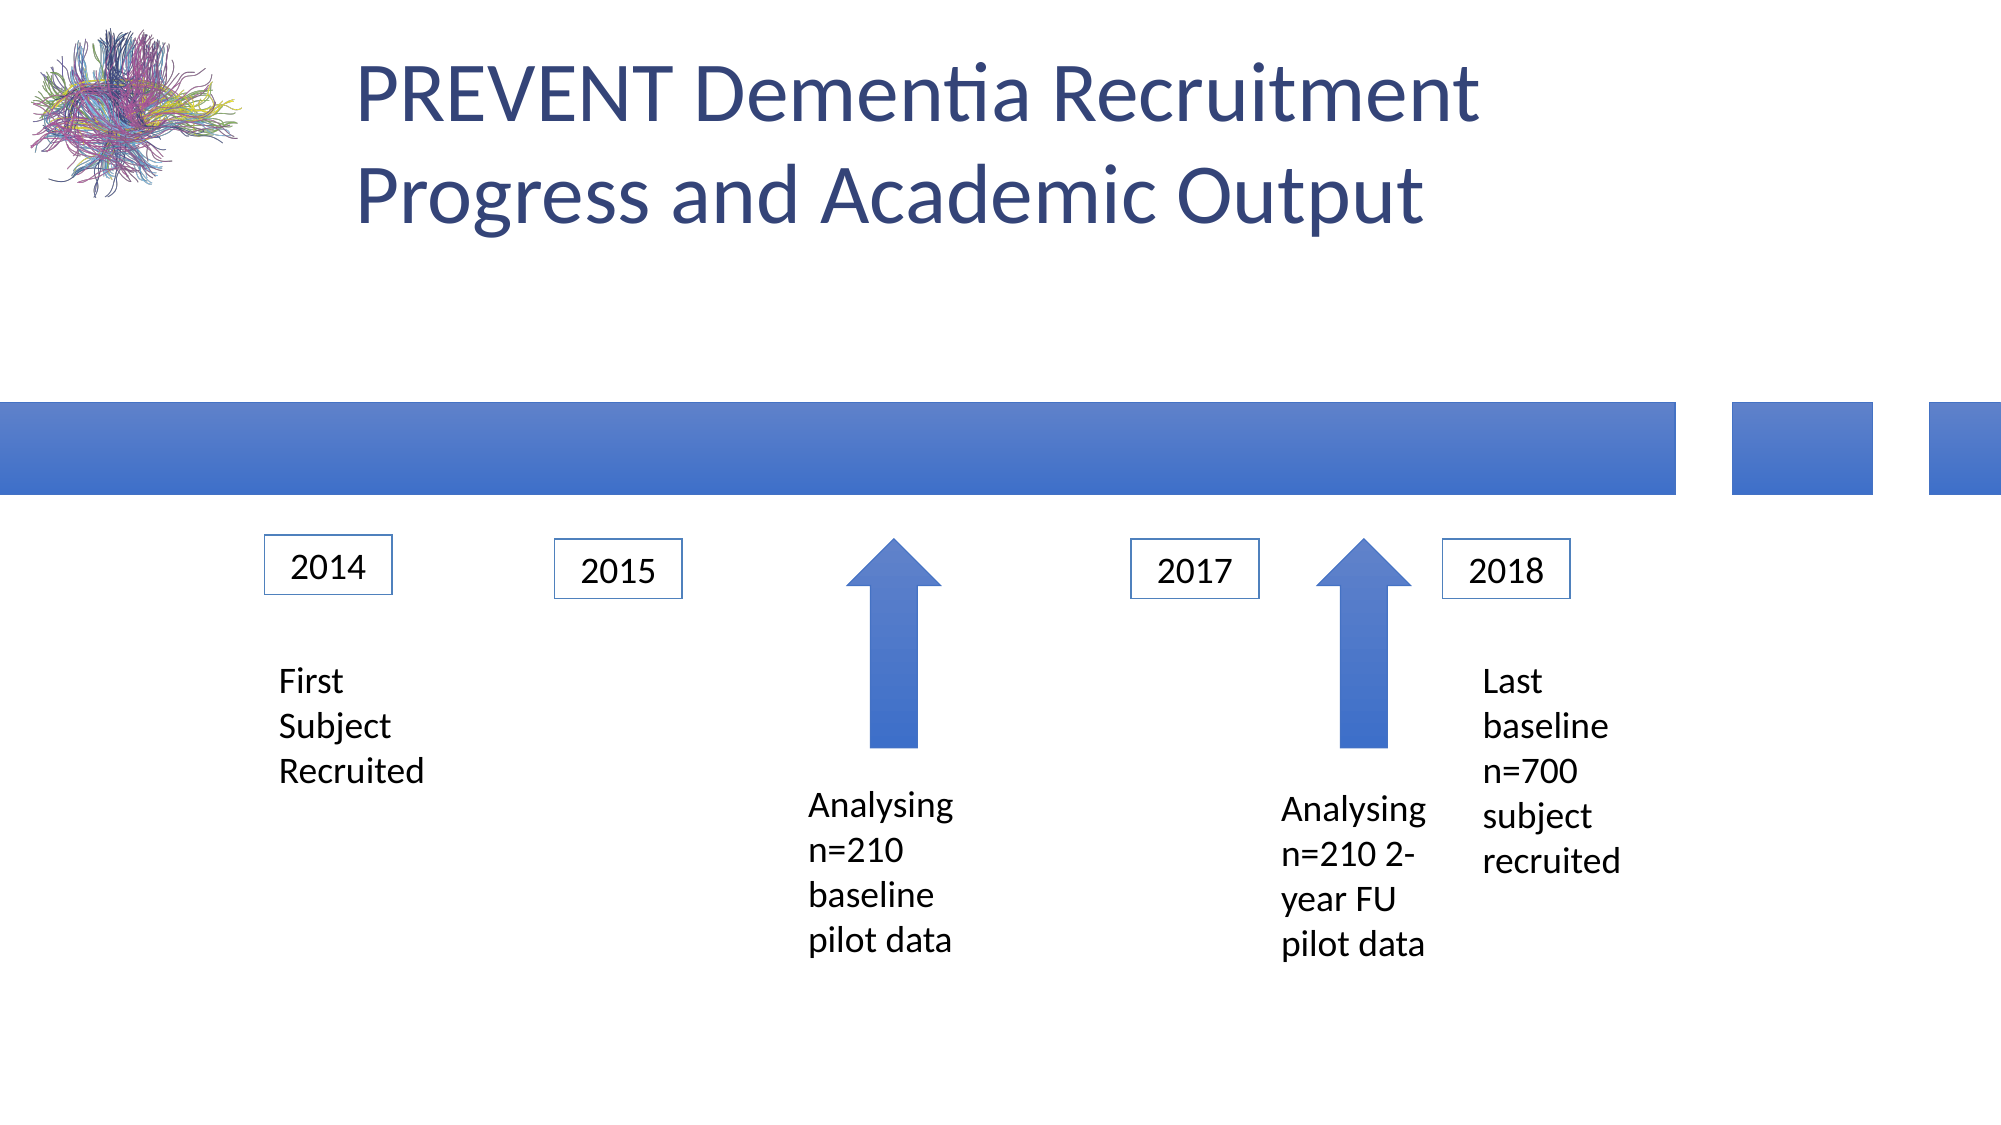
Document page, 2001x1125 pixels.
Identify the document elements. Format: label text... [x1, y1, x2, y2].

text_box Analysing n=210 2-year FU pilot data [1266, 776, 1468, 972]
text_box First Subject Recruited [264, 648, 466, 799]
text_box [845, 538, 942, 749]
text_box 2017 [1130, 538, 1259, 599]
text_box PREVENT Dementia Recruitment Progress and Academic Output [340, 3, 1739, 274]
text_box [1315, 538, 1412, 749]
text_box [0, 402, 1676, 495]
text_box 2018 [1442, 538, 1571, 599]
text_box Analysing n=210 baseline pilot data [793, 772, 995, 968]
text_box [1929, 402, 2000, 495]
text_box 2014 [264, 534, 392, 595]
text_box [1732, 402, 1873, 495]
picture [30, 28, 242, 198]
text_box 2015 [554, 538, 683, 599]
text_box Last baseline n=700 subject recruited [1467, 648, 1669, 889]
